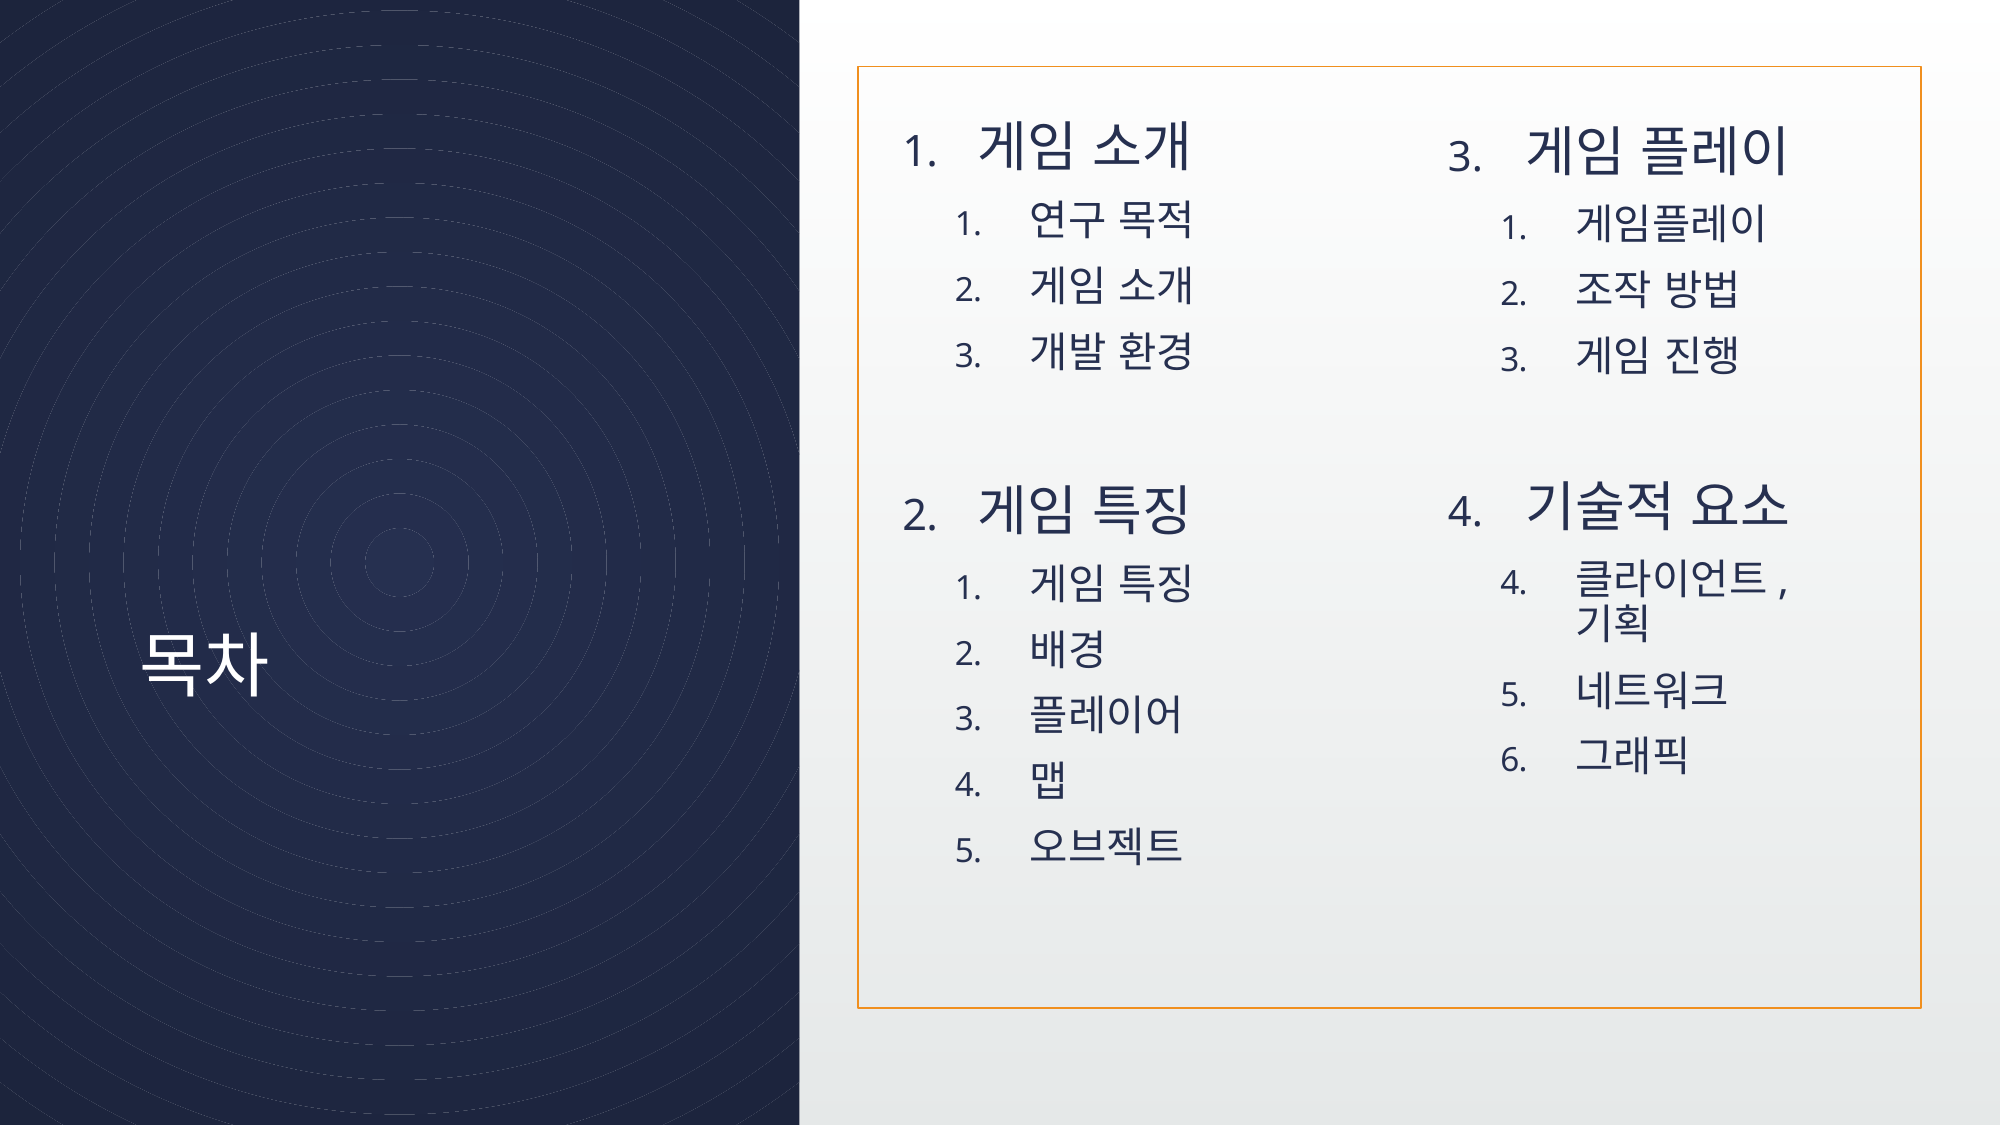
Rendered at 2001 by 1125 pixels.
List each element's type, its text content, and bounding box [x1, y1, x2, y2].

list 게임 소개 연구 목적 게임 소개 개발 환경 게임 특징 게임 특징 배경 플레이어 맵 오브젝트 [879, 112, 1331, 1059]
title 목차 [124, 387, 650, 715]
text_box 3. 게임 플레이 게임플레이 조작 방법 게임 진행 4. 기술적 요소 클라이언트,기획 네트워크 그래픽 [1425, 117, 1877, 1017]
text_box [858, 66, 1922, 1008]
